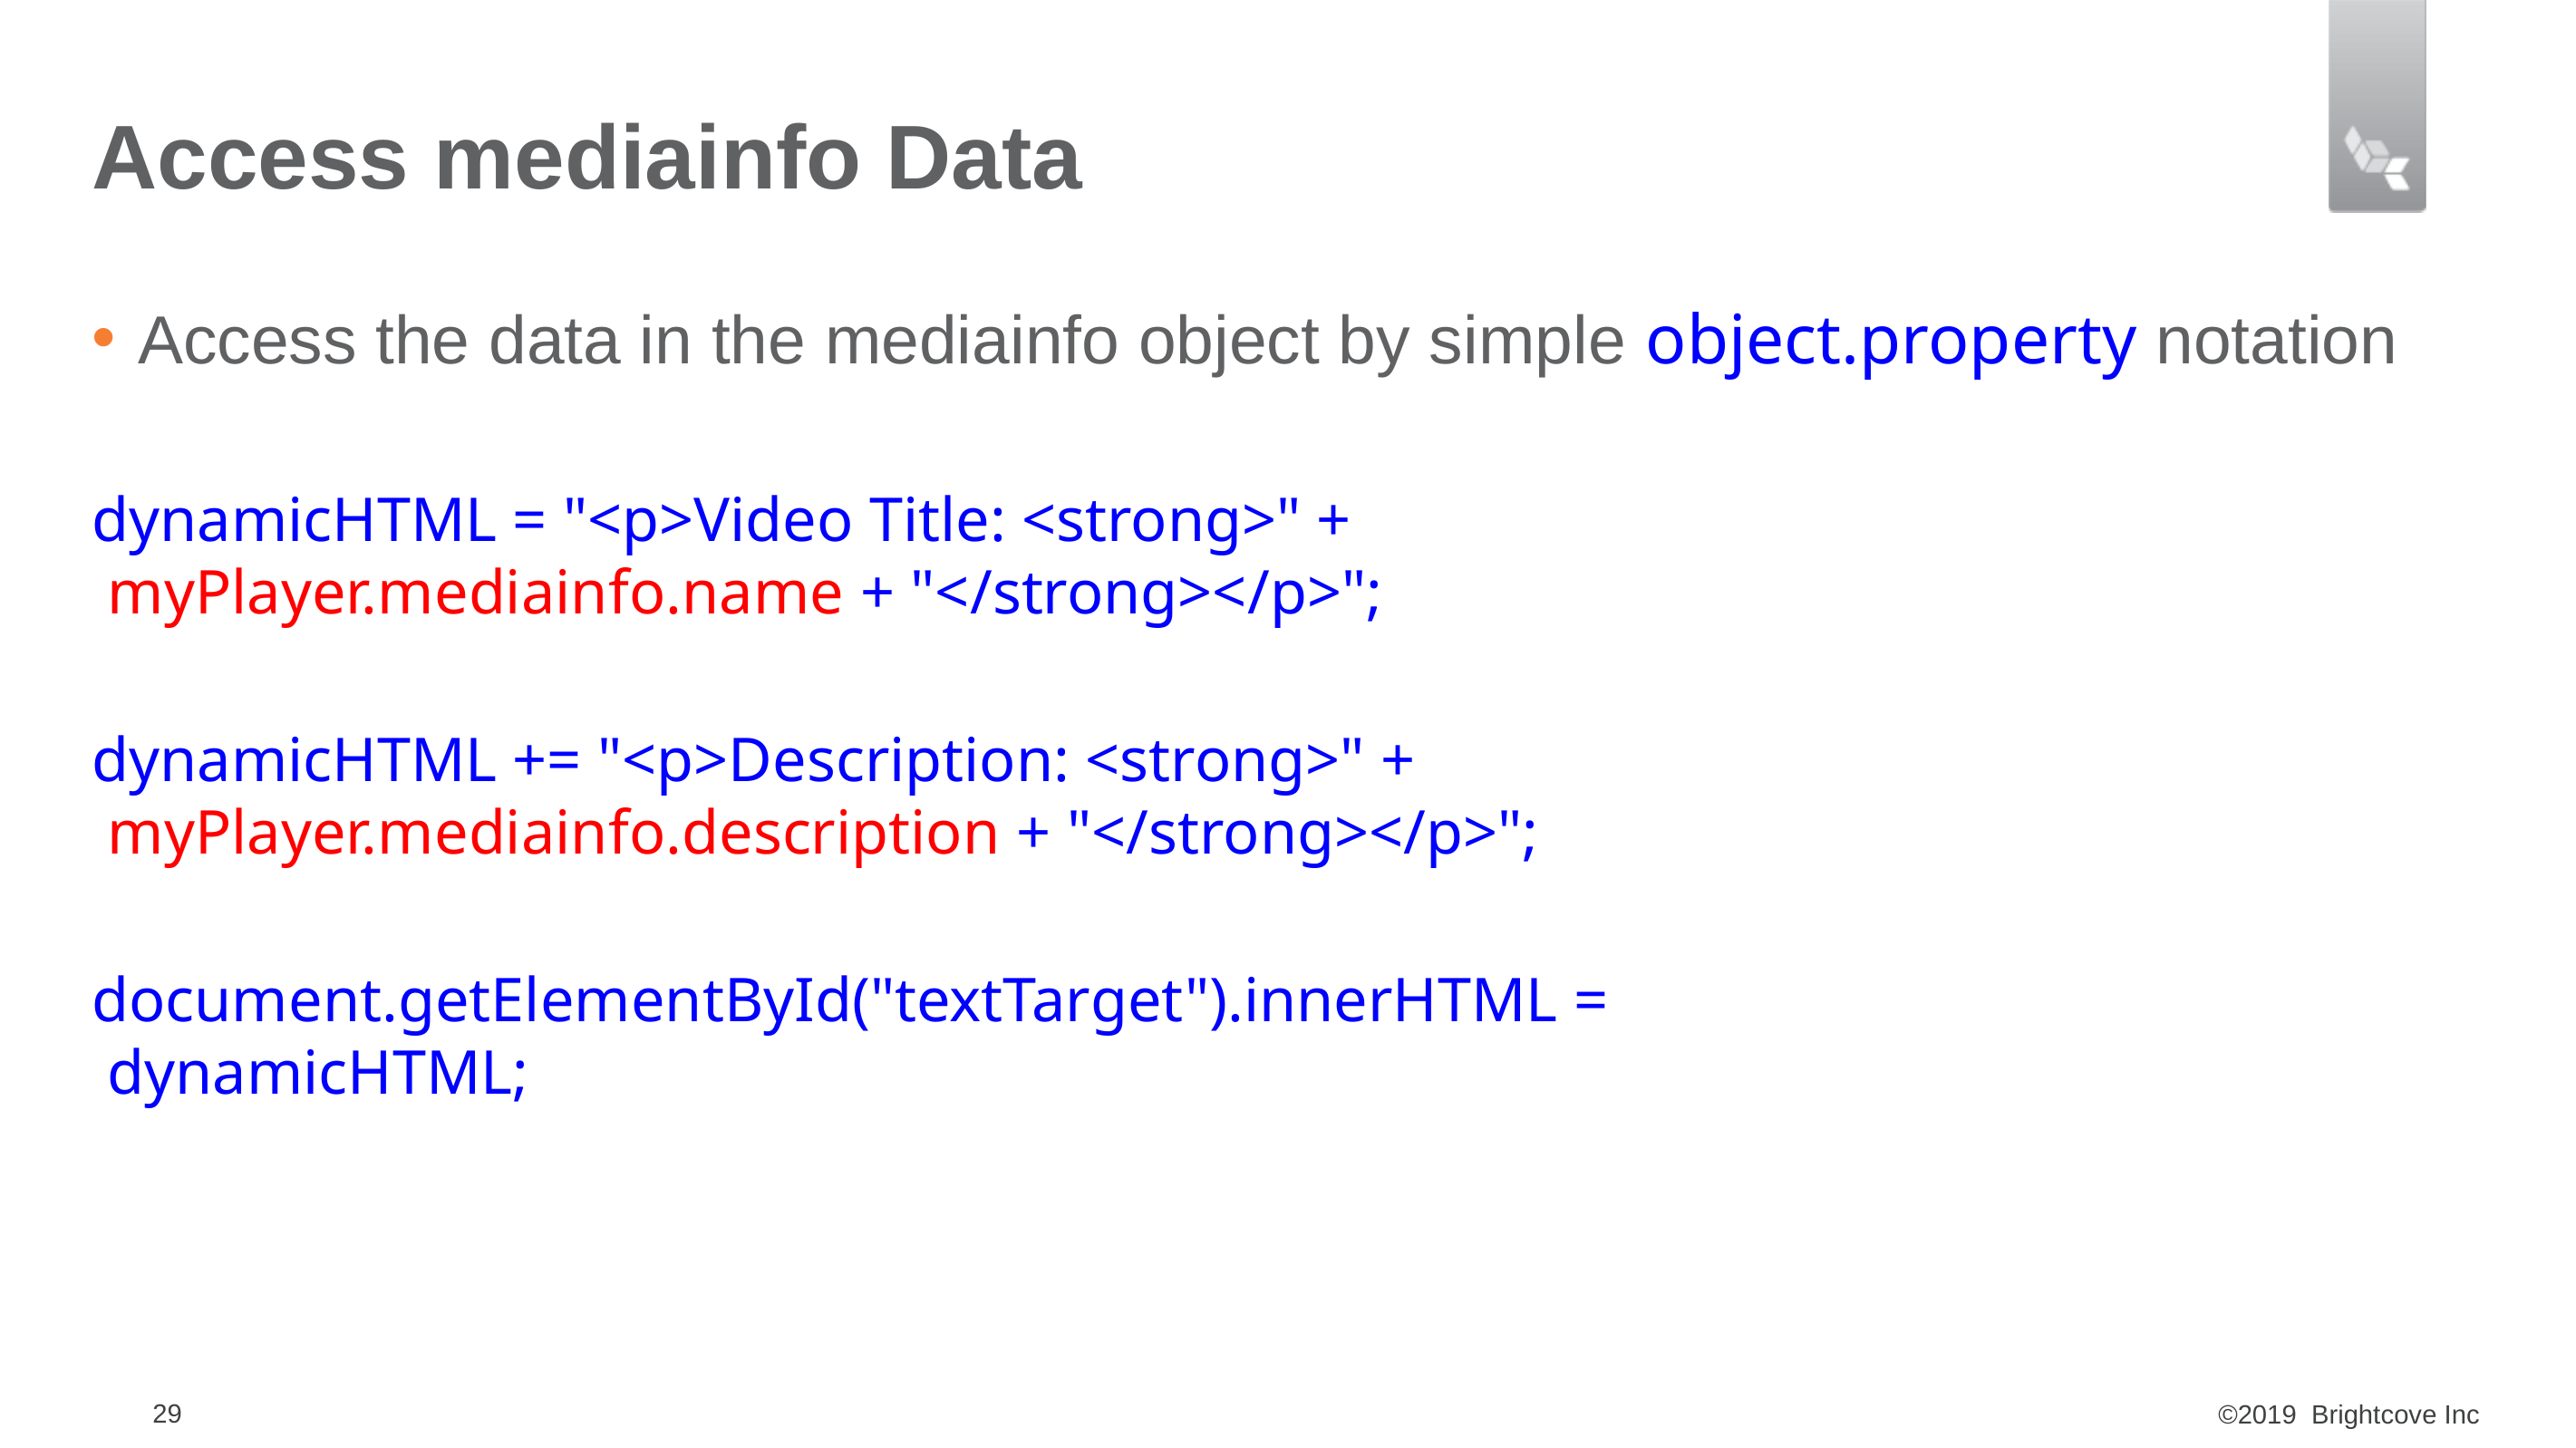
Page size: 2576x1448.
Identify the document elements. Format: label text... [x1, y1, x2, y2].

picture [2329, 0, 2428, 213]
slide_number 29 [143, 1390, 189, 1434]
list Access the data in the mediainfo object by simple object.property notation dynamicHTML = "<p>Video Title: <strong>" + myPlayer.mediainfo.name + "</strong></p>"; dynamicHTML += "<p>Description: <strong>" + myPlayer.mediainfo.description + "</strong></p>"; document.getElementById("textTarget").innerHTML = dynamicHTML; [80, 283, 2442, 1303]
title Access mediainfo Data [80, 43, 2271, 261]
